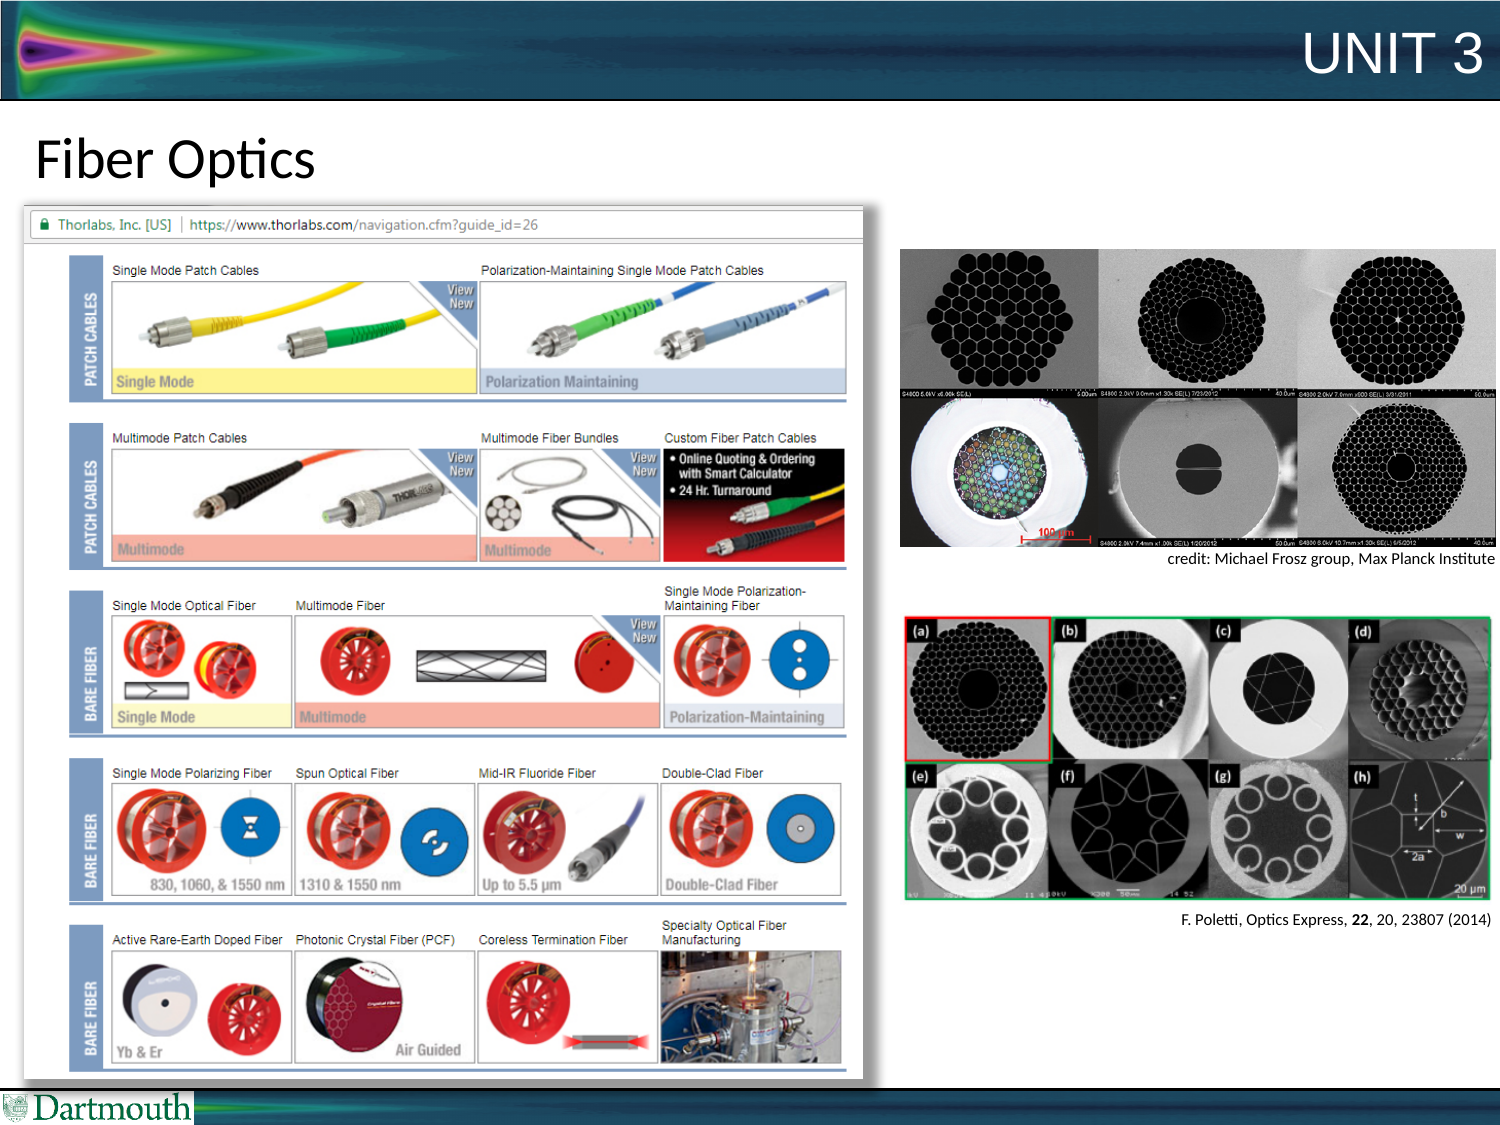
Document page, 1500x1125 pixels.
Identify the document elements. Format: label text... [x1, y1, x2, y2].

picture [24, 205, 863, 1079]
picture [899, 612, 1496, 905]
text_box F. Poletti, Optics Express, 22, 20, 23807 (2014) [1166, 901, 1500, 936]
picture [2, 1, 287, 99]
text_box Fiber Optics [20, 112, 332, 198]
picture [899, 249, 1496, 548]
title Unit 3 [287, 0, 1500, 100]
text_box credit: Michael Frosz group, Max Planck Institute [1152, 540, 1500, 576]
picture [0, 1091, 1500, 1125]
